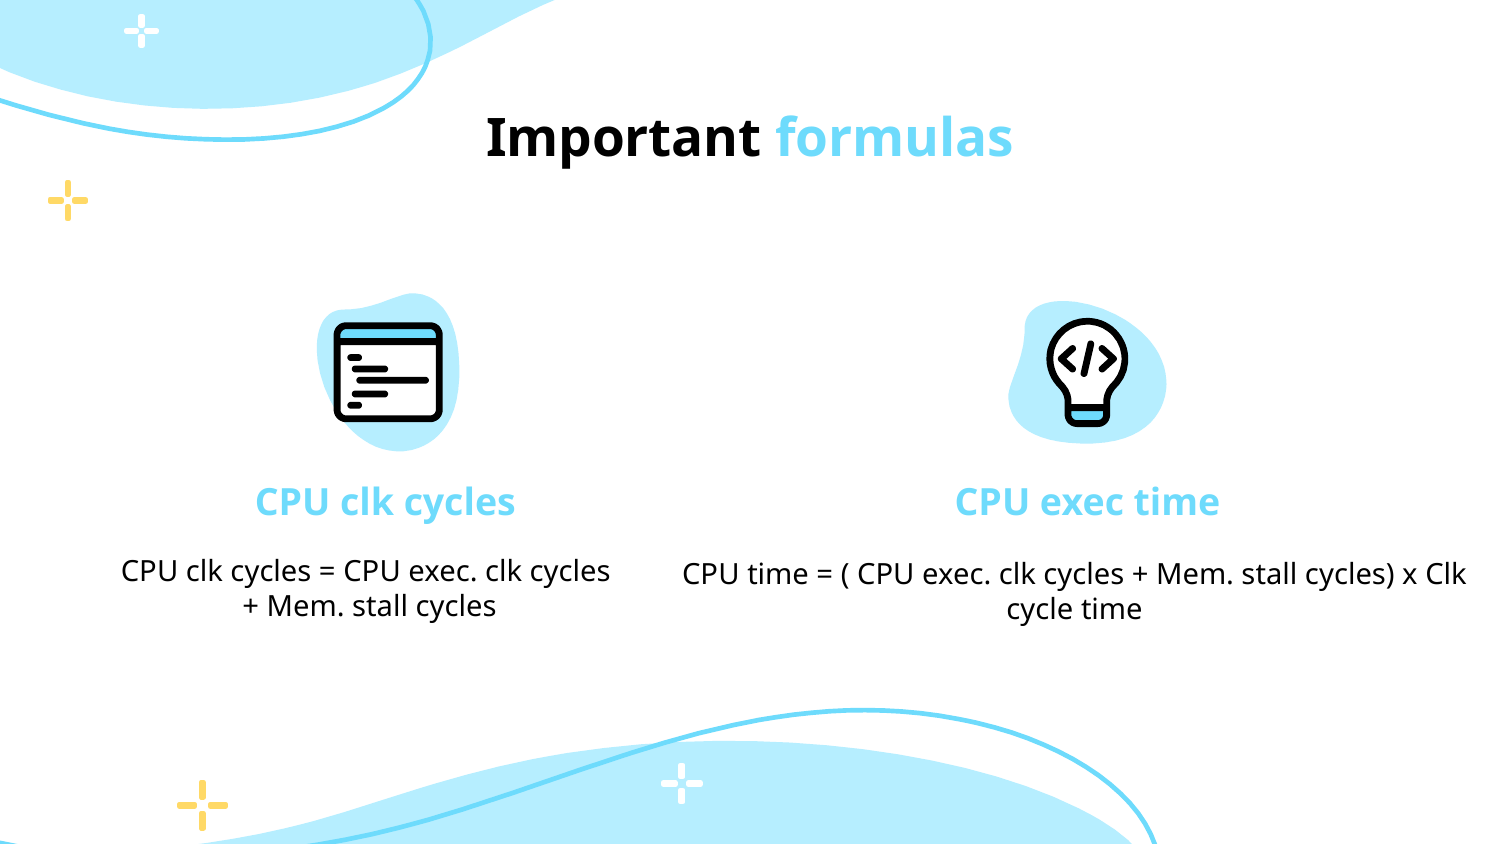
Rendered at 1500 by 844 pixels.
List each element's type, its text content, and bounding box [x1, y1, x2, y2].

text_box CPU time = ( CPU exec. clk cycles + Mem. stall cycles) x Clk cycle time [663, 540, 1486, 640]
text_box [316, 293, 460, 452]
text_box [662, 764, 701, 803]
title CPU clk cycles [209, 459, 562, 536]
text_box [179, 781, 226, 829]
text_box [126, 15, 157, 46]
title Important formulas [118, 88, 1382, 183]
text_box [49, 182, 87, 219]
title CPU exec time [911, 459, 1264, 538]
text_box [1008, 300, 1167, 444]
subtitle CPU clk cycles = CPU exec. clk cycles + Mem. stall cycles [10, 536, 730, 638]
